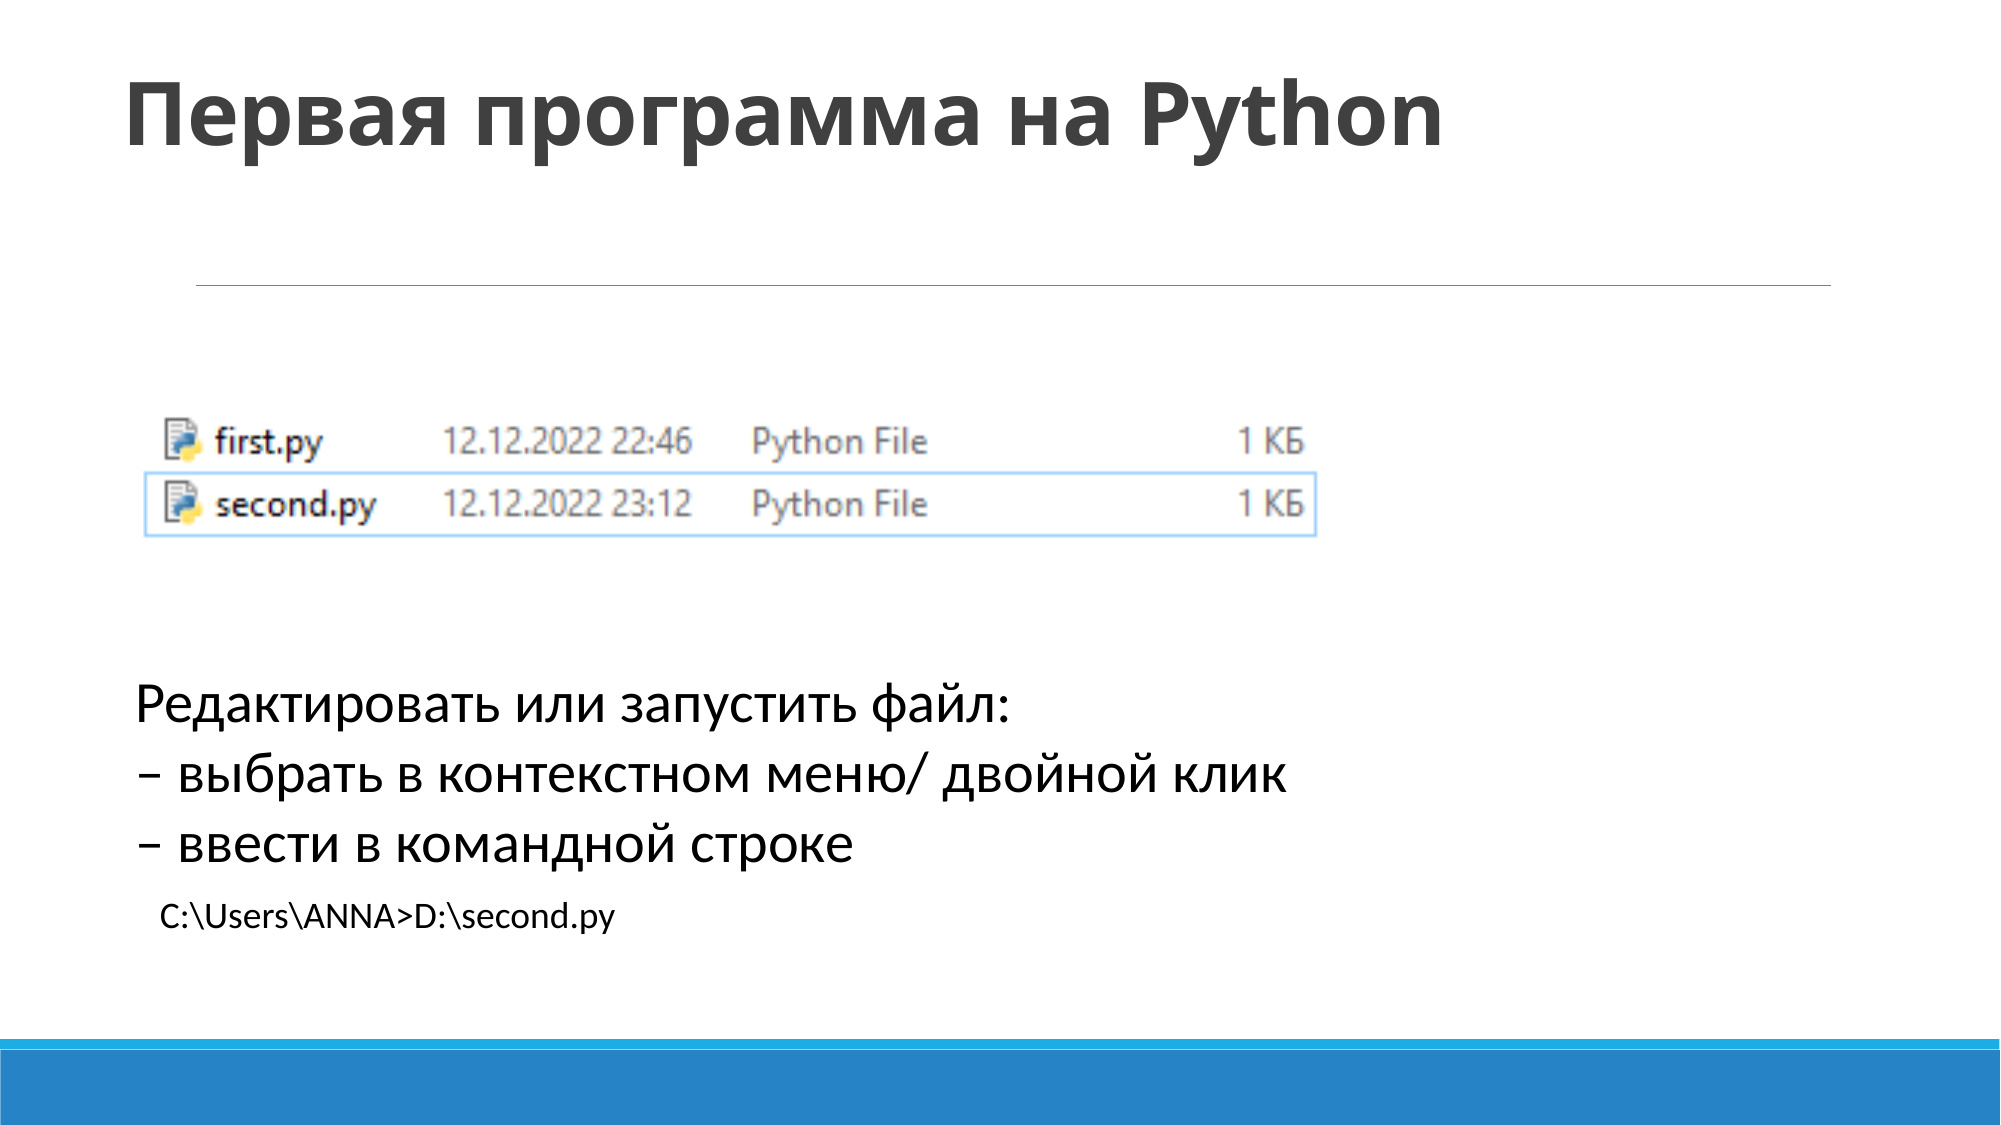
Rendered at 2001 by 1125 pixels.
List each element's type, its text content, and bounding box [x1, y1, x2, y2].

text_box Редактировать или запустить файл: – выбрать в контекстном меню/ двойной клик – ввести в командной строке [120, 656, 1303, 882]
text_box C:\Users\ANNA>D:\second.py [145, 883, 632, 944]
picture [142, 400, 1324, 557]
title Первая программа на Python [107, 50, 1758, 171]
